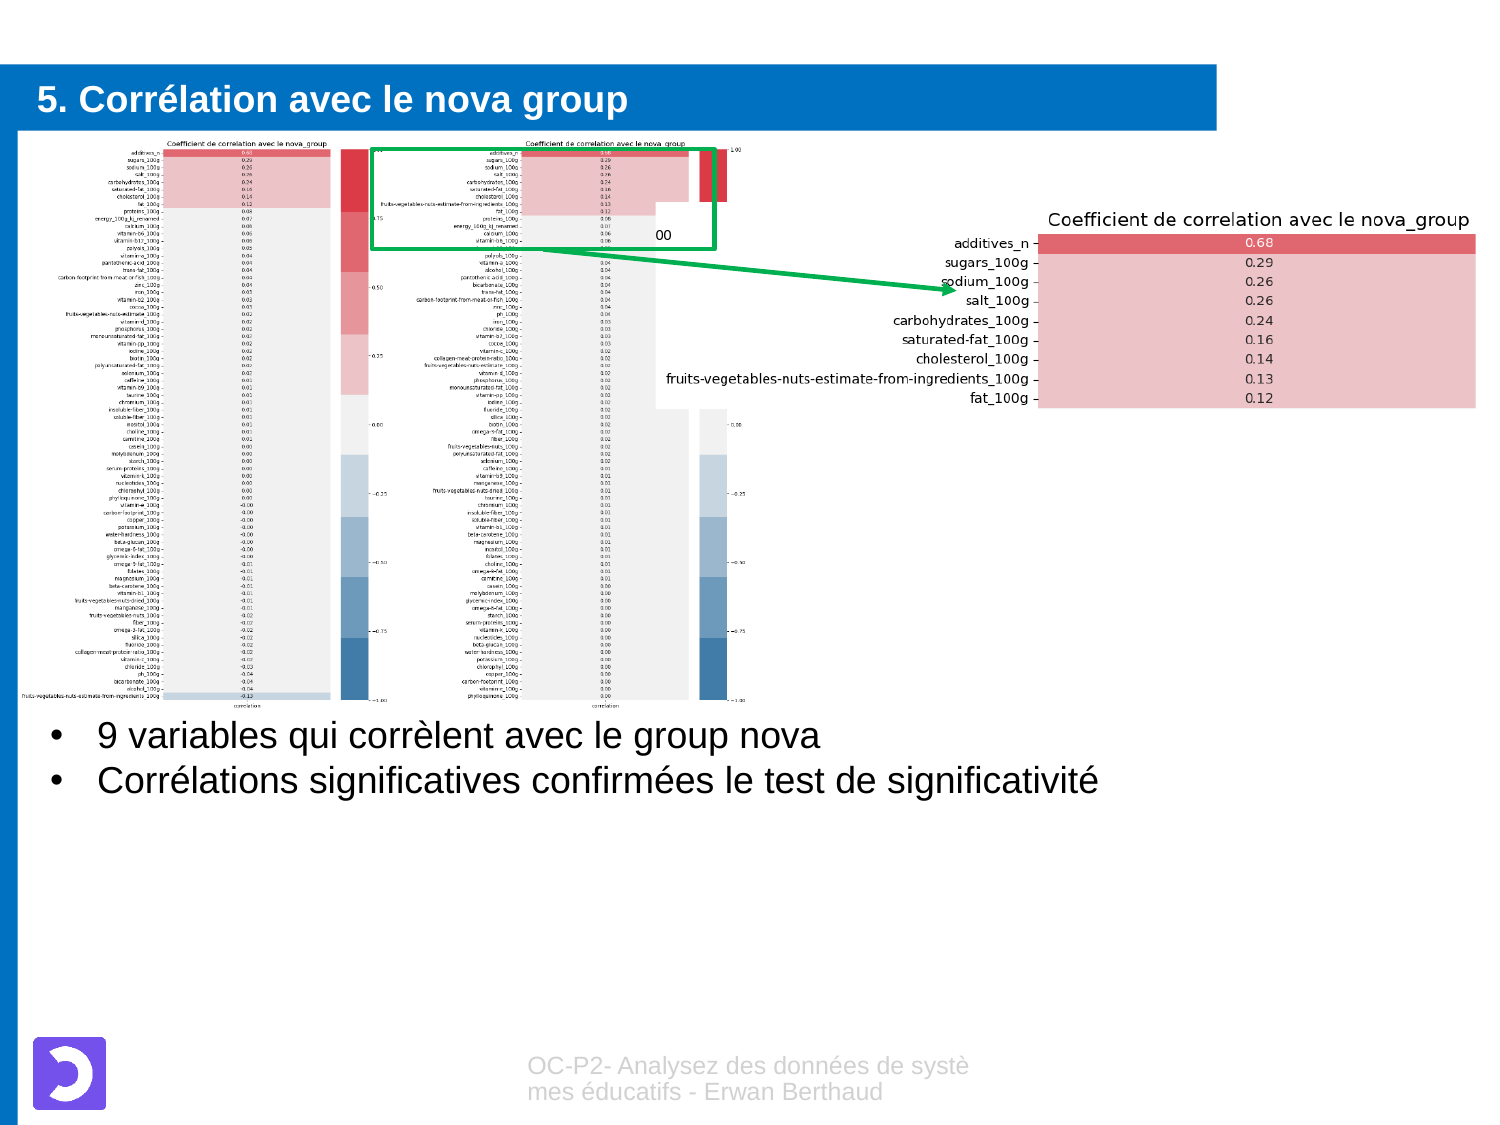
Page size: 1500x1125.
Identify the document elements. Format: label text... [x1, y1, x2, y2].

text_box 5. Corrélation avec le nova group [22, 67, 1321, 173]
footer OC-P2- Analysez des données de systèmes éducatifs - Erwan Berthaud [512, 1042, 988, 1103]
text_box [543, 249, 957, 291]
picture [33, 1037, 106, 1110]
text_box 9 variables qui corrèlent avec le group nova Corrélations significatives confirmées le test de significativité [35, 704, 1168, 899]
picture [17, 136, 1476, 712]
